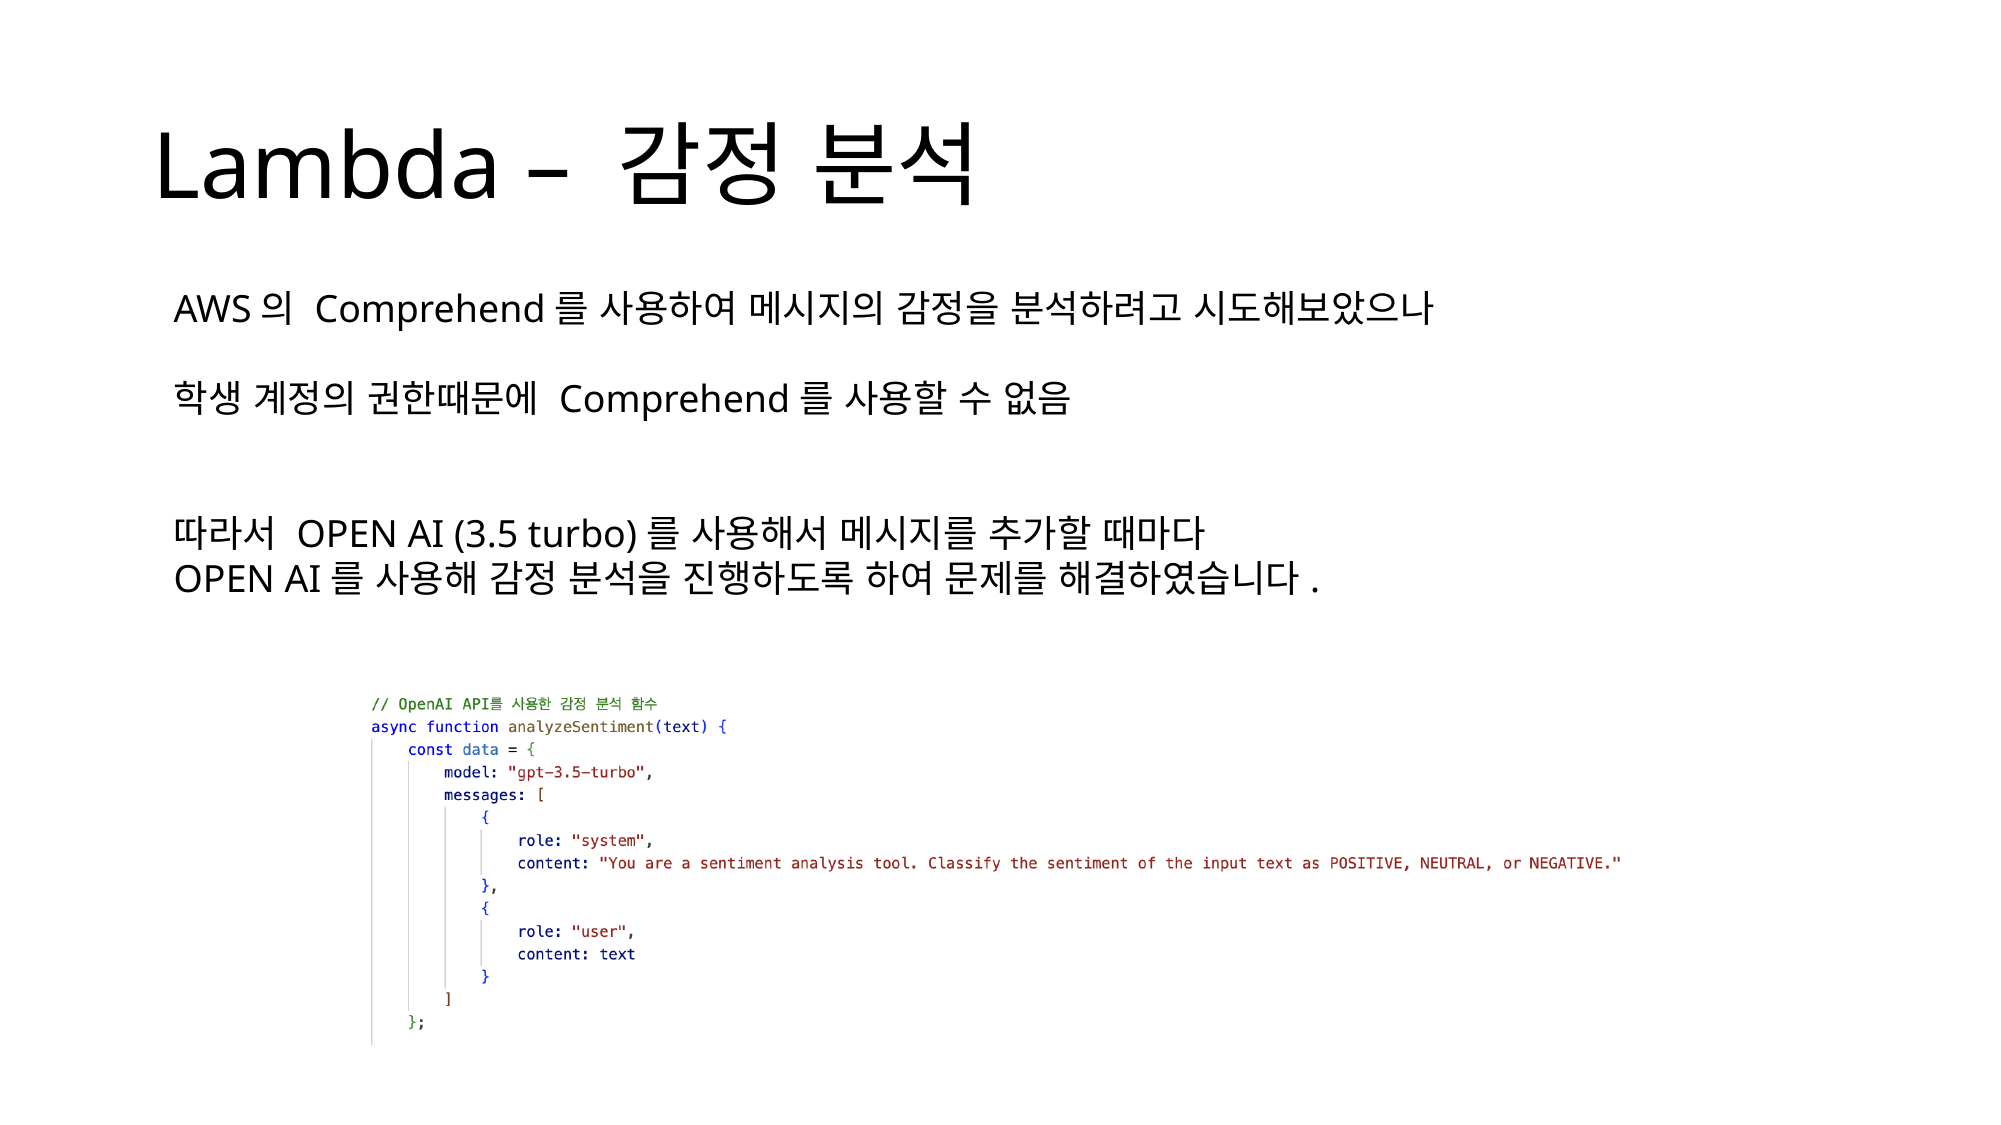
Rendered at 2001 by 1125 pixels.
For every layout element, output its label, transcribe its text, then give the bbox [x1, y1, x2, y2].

title Lambda – 감정 분석 [137, 59, 1863, 278]
picture [361, 679, 1638, 1046]
text_box AWS의 Comprehend를 사용하여 메시지의 감정을 분석하려고 시도해보았으나 학생 계정의 권한때문에 Comprehend를 사용할 수 없음 따라서 OPEN AI (3.5 turbo)를 사용해서 메시지를 추가할 때마다 OPEN AI를 사용해 감정 분석을 진행하도록 하여 문제를 해결하였습니다. [158, 277, 1804, 697]
